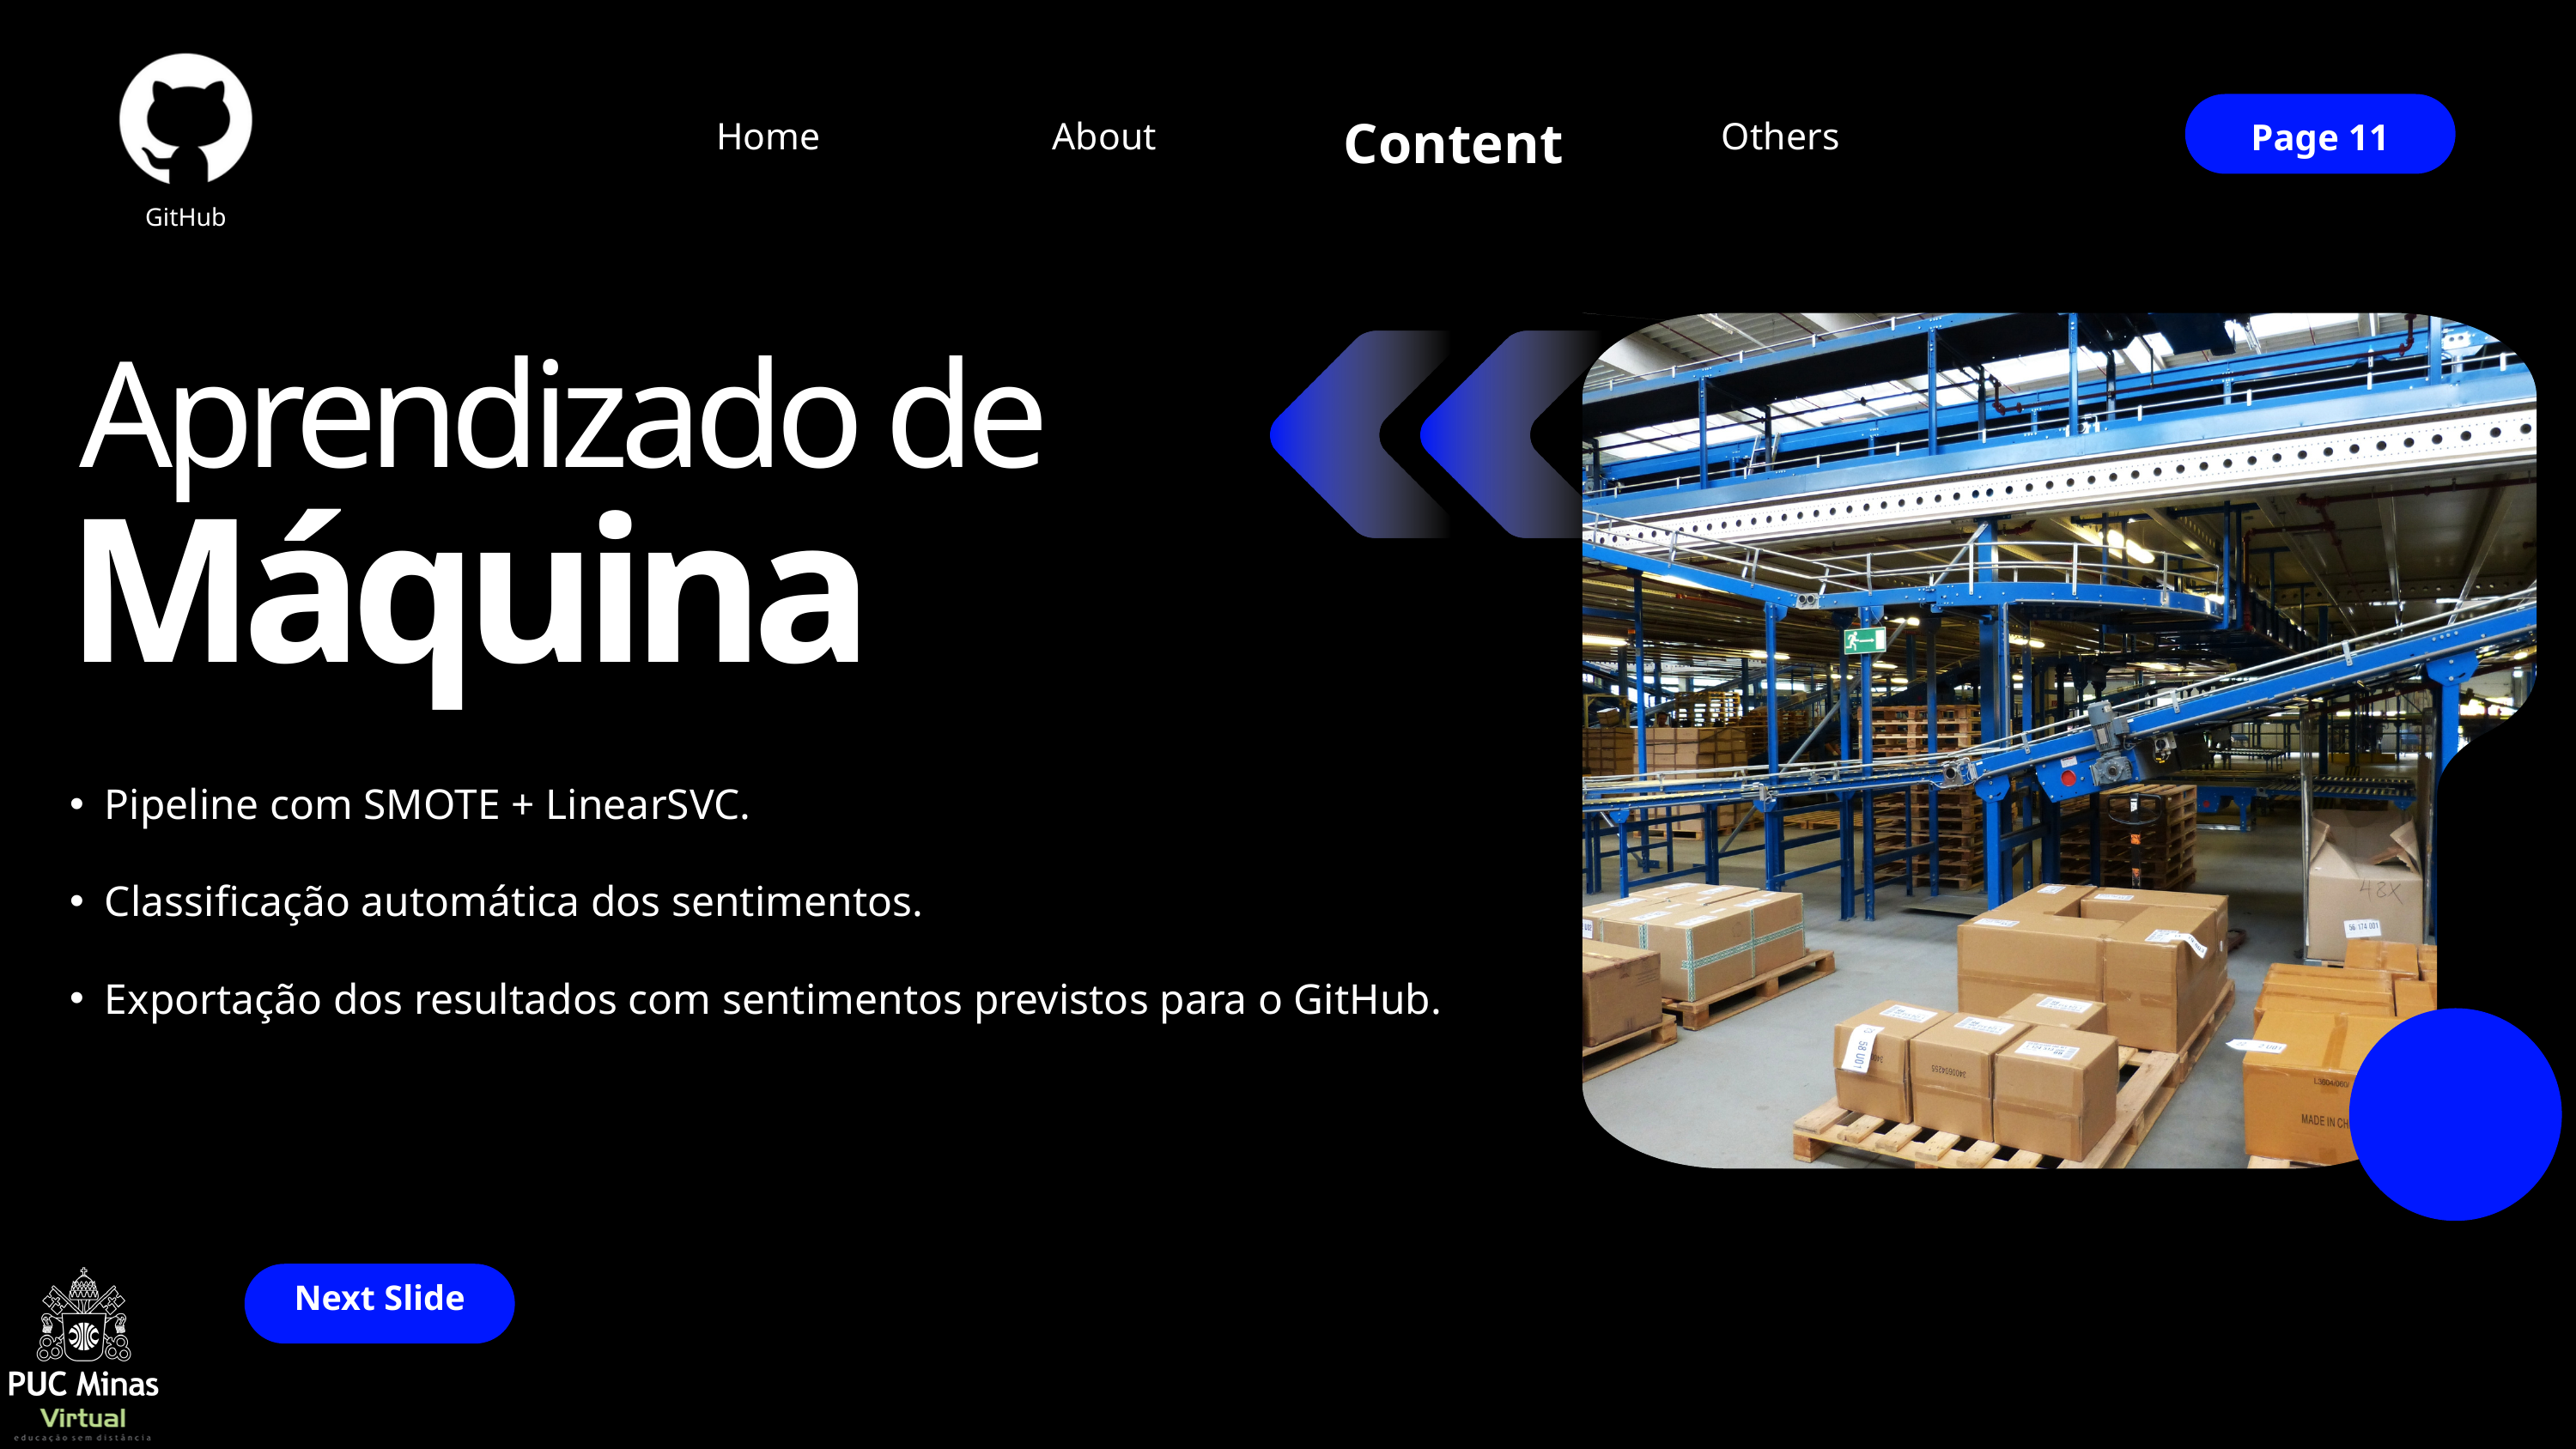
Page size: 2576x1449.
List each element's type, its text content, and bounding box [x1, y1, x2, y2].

text_box [1473, 330, 1577, 539]
text_box Aprendizado de [79, 291, 1370, 421]
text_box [0, 1263, 165, 1442]
text_box [1267, 330, 1473, 539]
text_box Máquina [0, 421, 1338, 982]
text_box Content [1323, 97, 1583, 174]
text_box GitHub [145, 202, 254, 231]
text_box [2184, 94, 2456, 174]
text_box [244, 1263, 515, 1344]
text_box About [970, 106, 1239, 158]
text_box Others [1624, 106, 1938, 157]
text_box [2348, 1008, 2562, 1222]
text_box [103, 37, 269, 203]
text_box Pipeline com SMOTE + LinearSVC. Classificação automática dos sentimentos. Exportação dos resultados com sentimentos previstos para o GitHub. [34, 779, 1577, 1071]
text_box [1582, 312, 2537, 1169]
text_box Home [651, 106, 886, 157]
